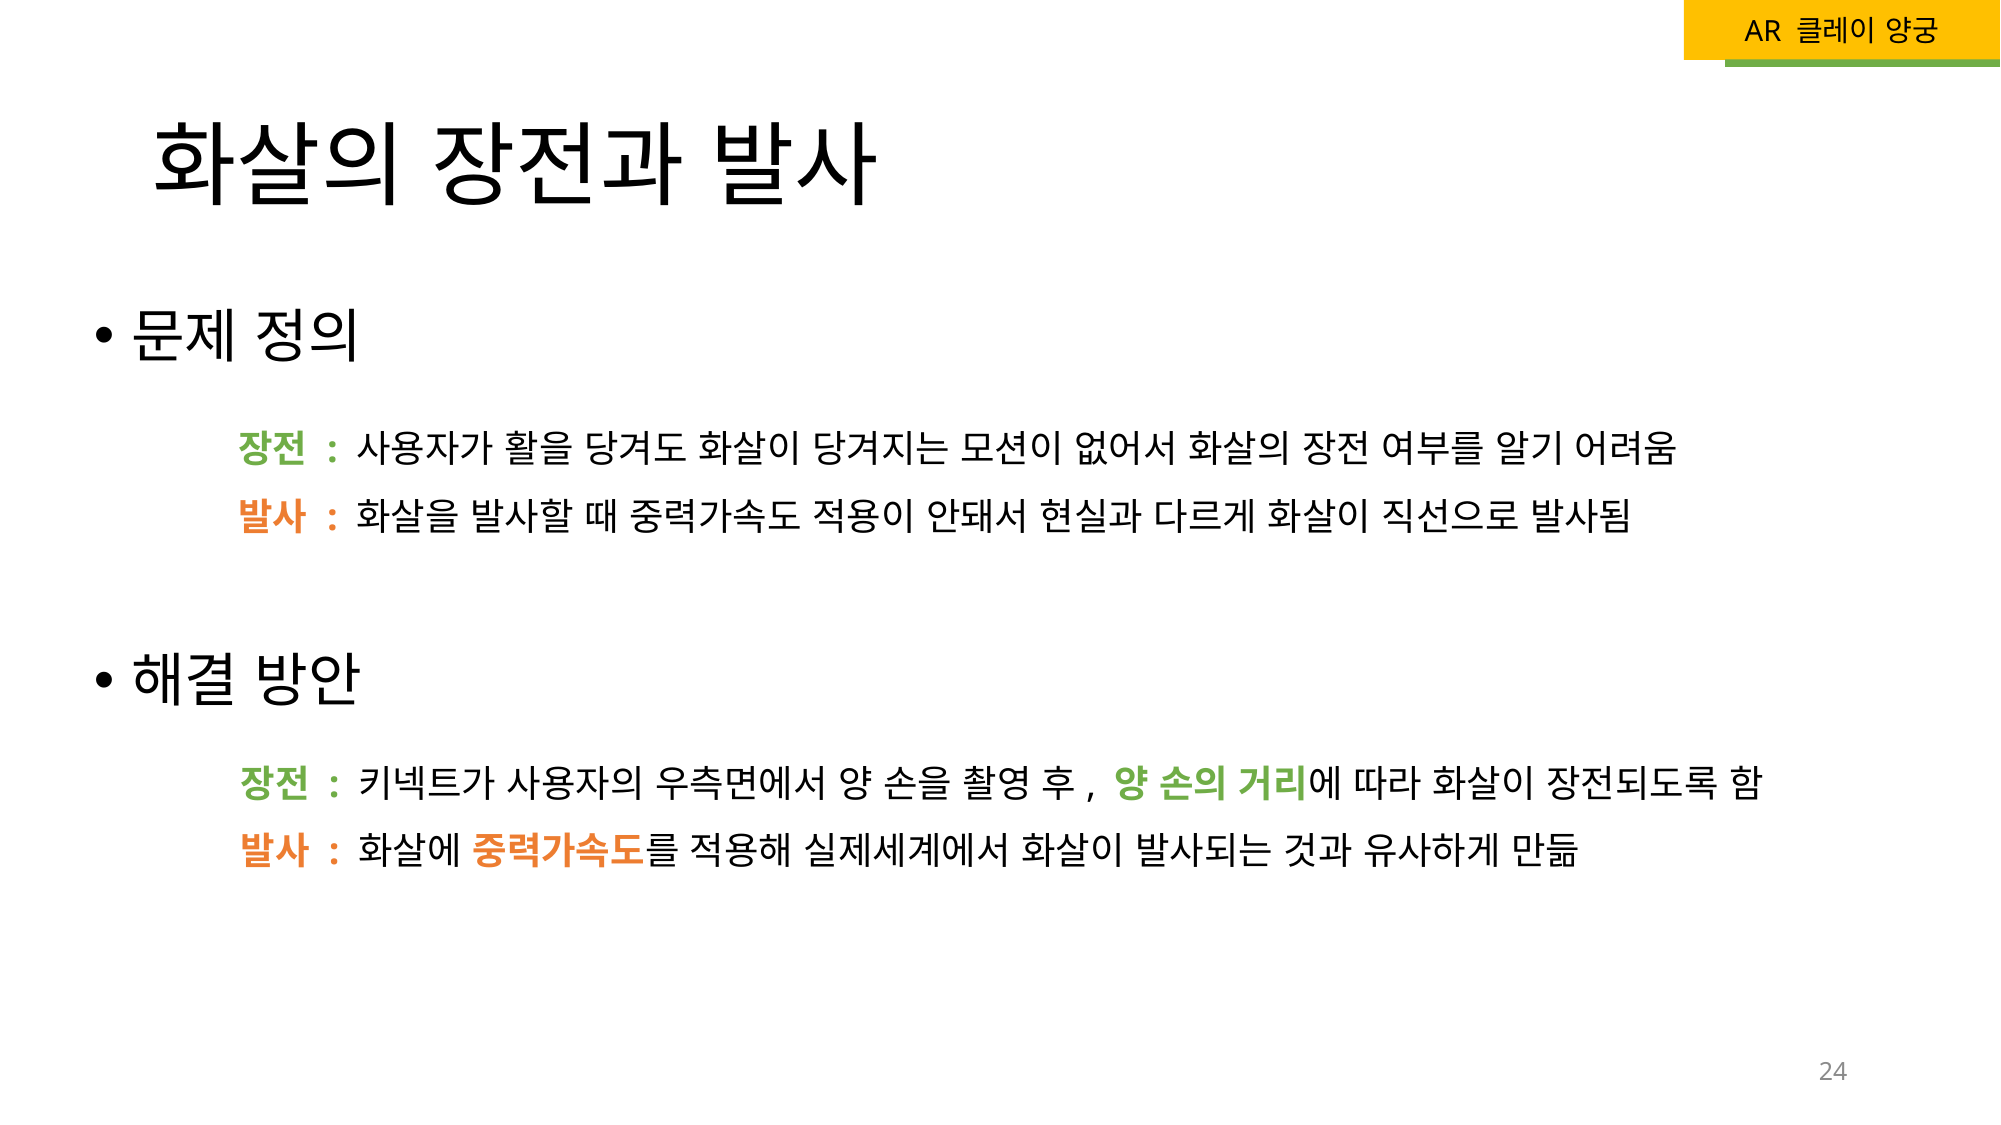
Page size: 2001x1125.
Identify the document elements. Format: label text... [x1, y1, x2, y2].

text_box 해결 방안 [78, 643, 402, 744]
text_box 장전 : 사용자가 활을 당겨도 화살이 당겨지는 모션이 없어서 화살의 장전 여부를 알기 어려움 발사 : 화살을 발사할 때 중력가속도 적용이 안돼서 현실과 다르게 화살이 직선으로 발사됨 [223, 395, 1695, 680]
list 문제 정의 [78, 299, 420, 406]
text_box 장전 : 키넥트가 사용자의 우측면에서 양 손을 촬영 후, 양 손의 거리에 따라 화살이 장전되도록 함 발사 : 화살에 중력가속도를 적용해 실제세계에서 화살이 발사되는 것과 유사하게 만듦 [225, 730, 1780, 948]
title 화살의 장전과 발사 [137, 59, 1863, 278]
slide_number 24 [1412, 1042, 1863, 1103]
